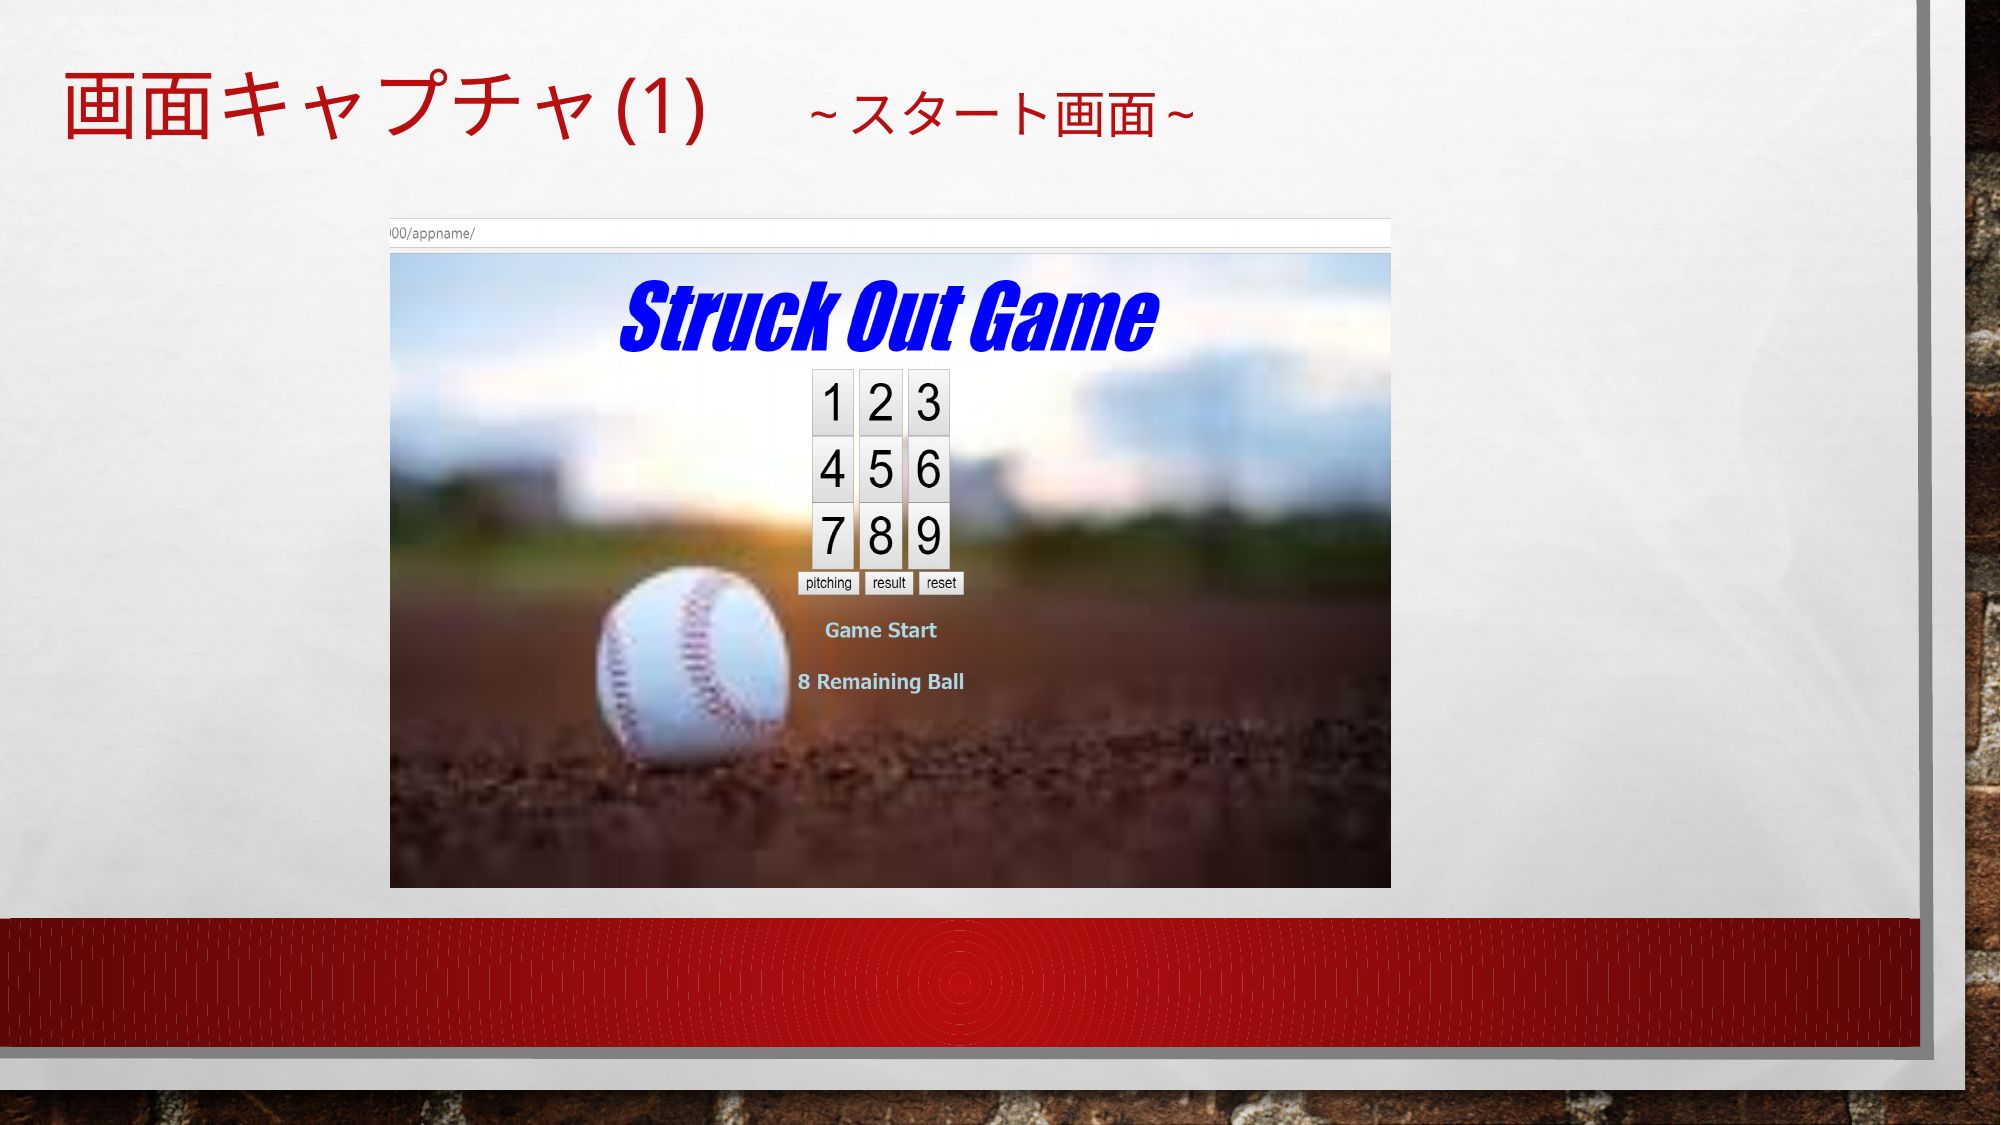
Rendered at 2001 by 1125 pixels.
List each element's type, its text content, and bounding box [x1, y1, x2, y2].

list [389, 214, 1391, 888]
picture [0, 0, 2000, 1125]
title 画面キャプチャ(1) ~スタート画面~ [46, 58, 1391, 159]
